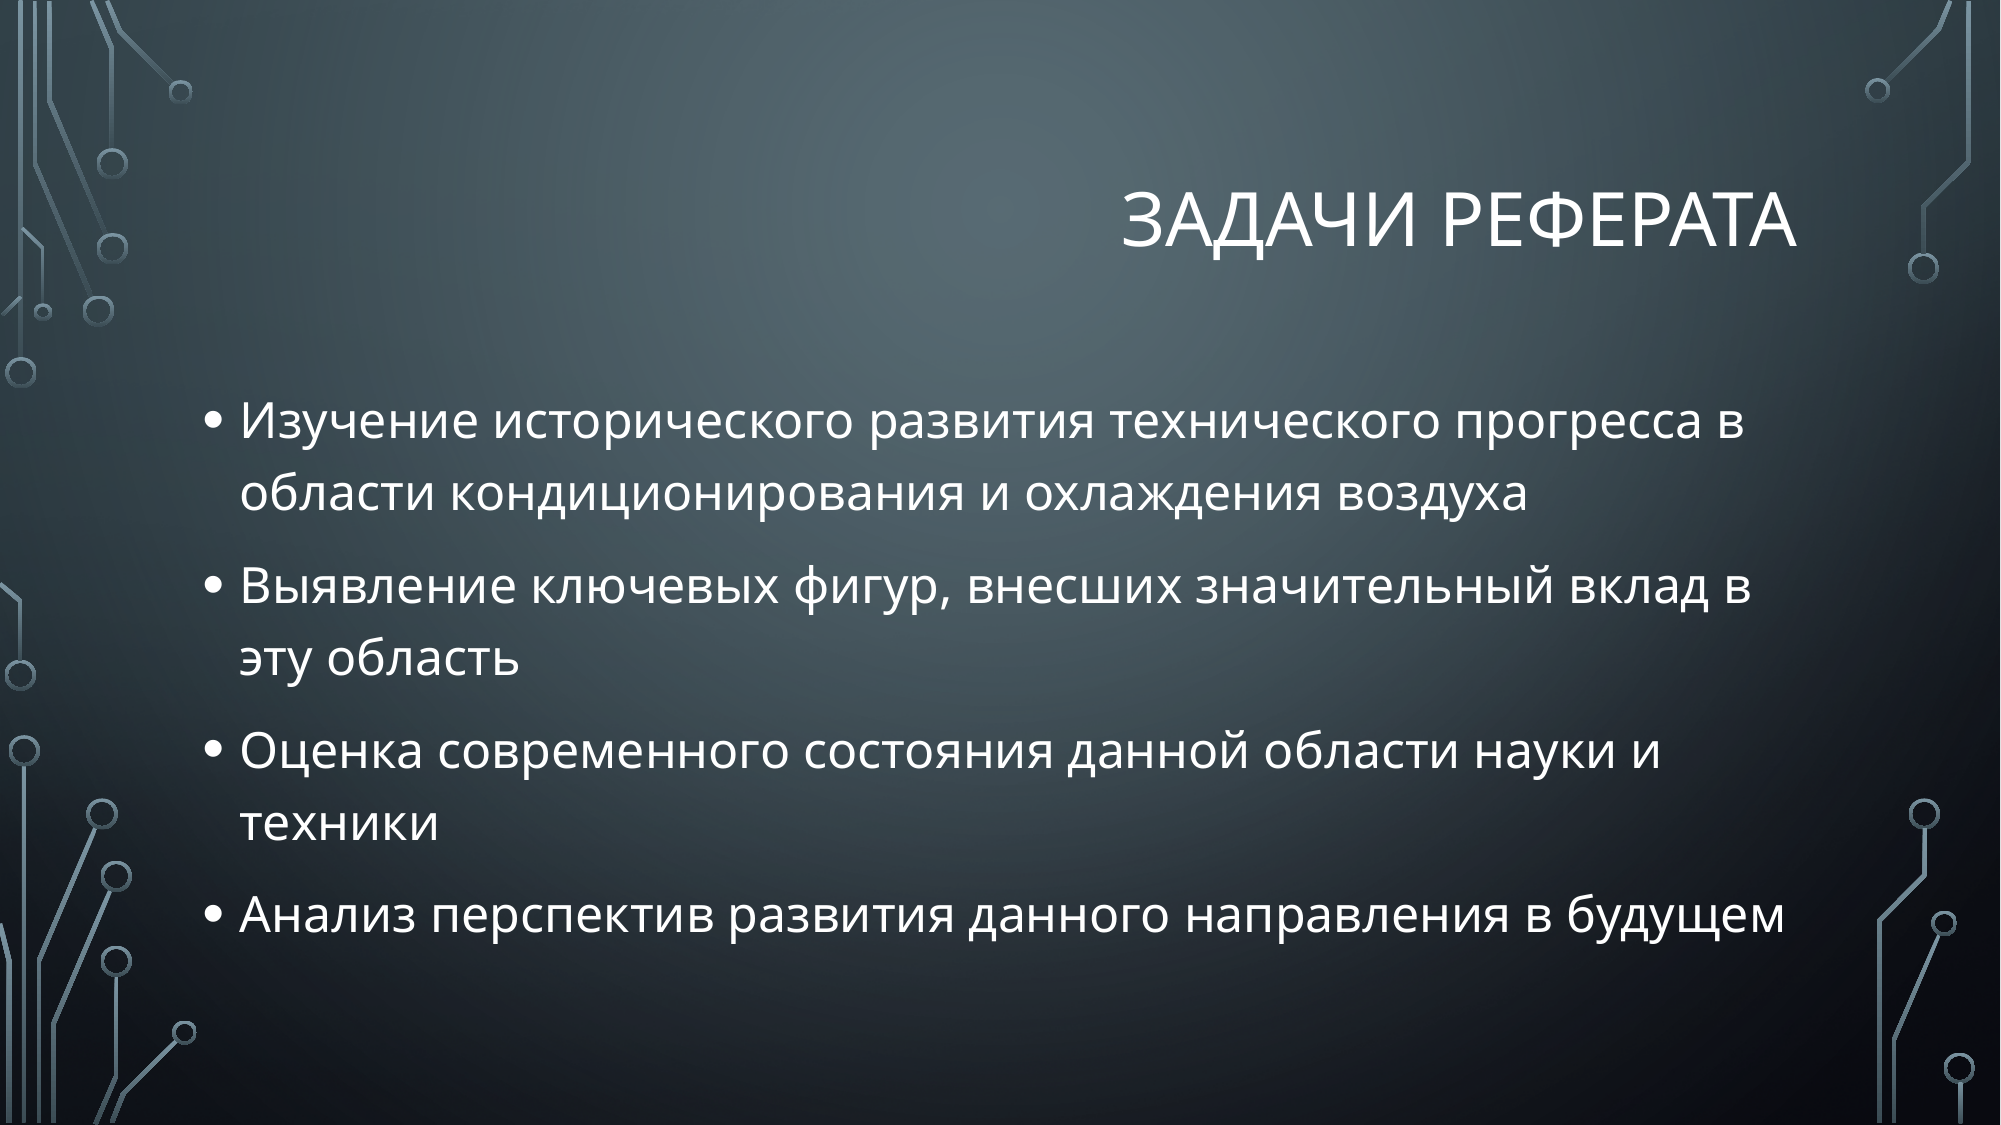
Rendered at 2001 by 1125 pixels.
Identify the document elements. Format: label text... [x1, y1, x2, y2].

list Изучение исторического развития технического прогресса в области кондиционирования и охлаждения воздуха Выявление ключевых фигур, внесших значительный вклад в эту область Оценка современного состояния данной области науки и техники Анализ перспектив развития данного направления в будущем [187, 369, 1813, 950]
title Задачи реферата [187, 101, 1813, 344]
